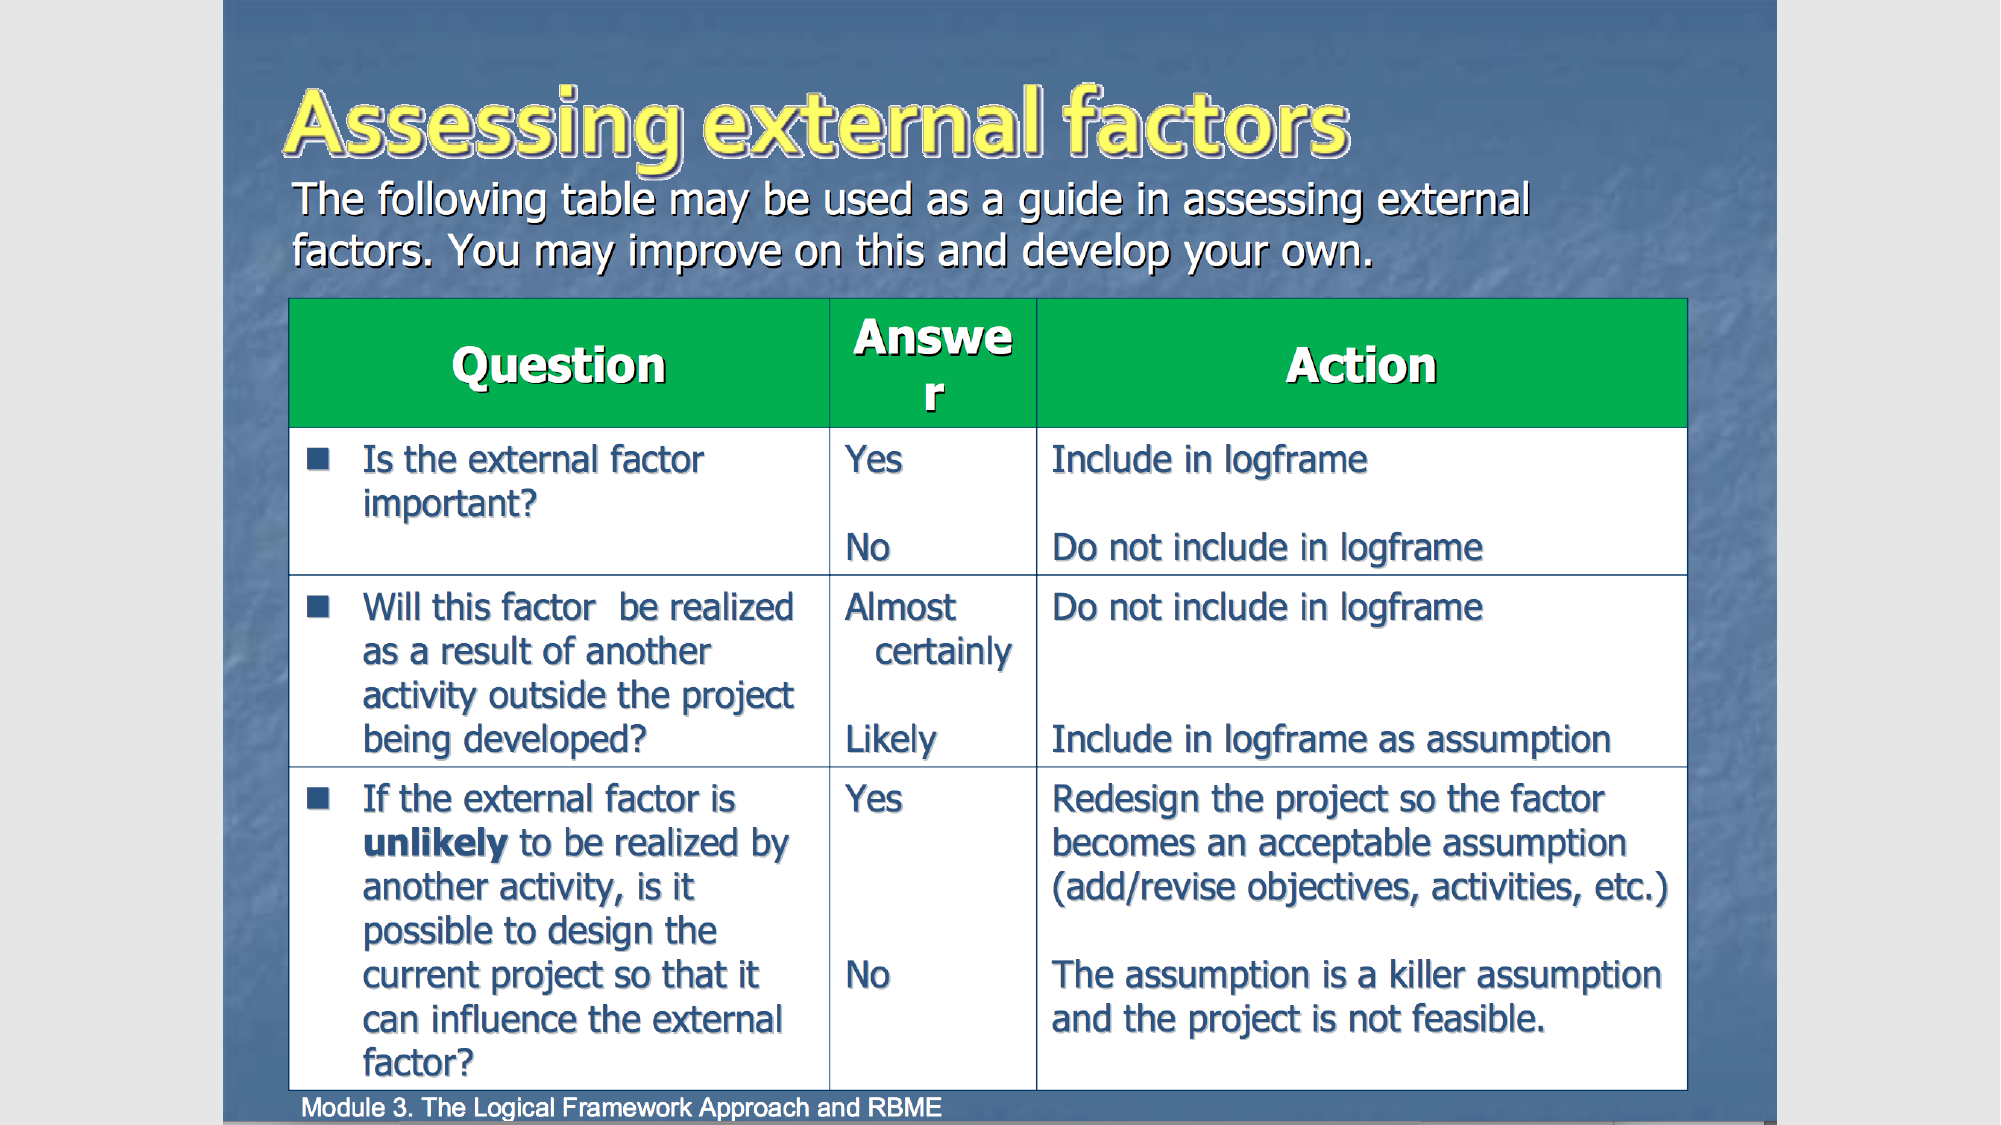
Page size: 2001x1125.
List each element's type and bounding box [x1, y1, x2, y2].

picture [223, 0, 1777, 1125]
